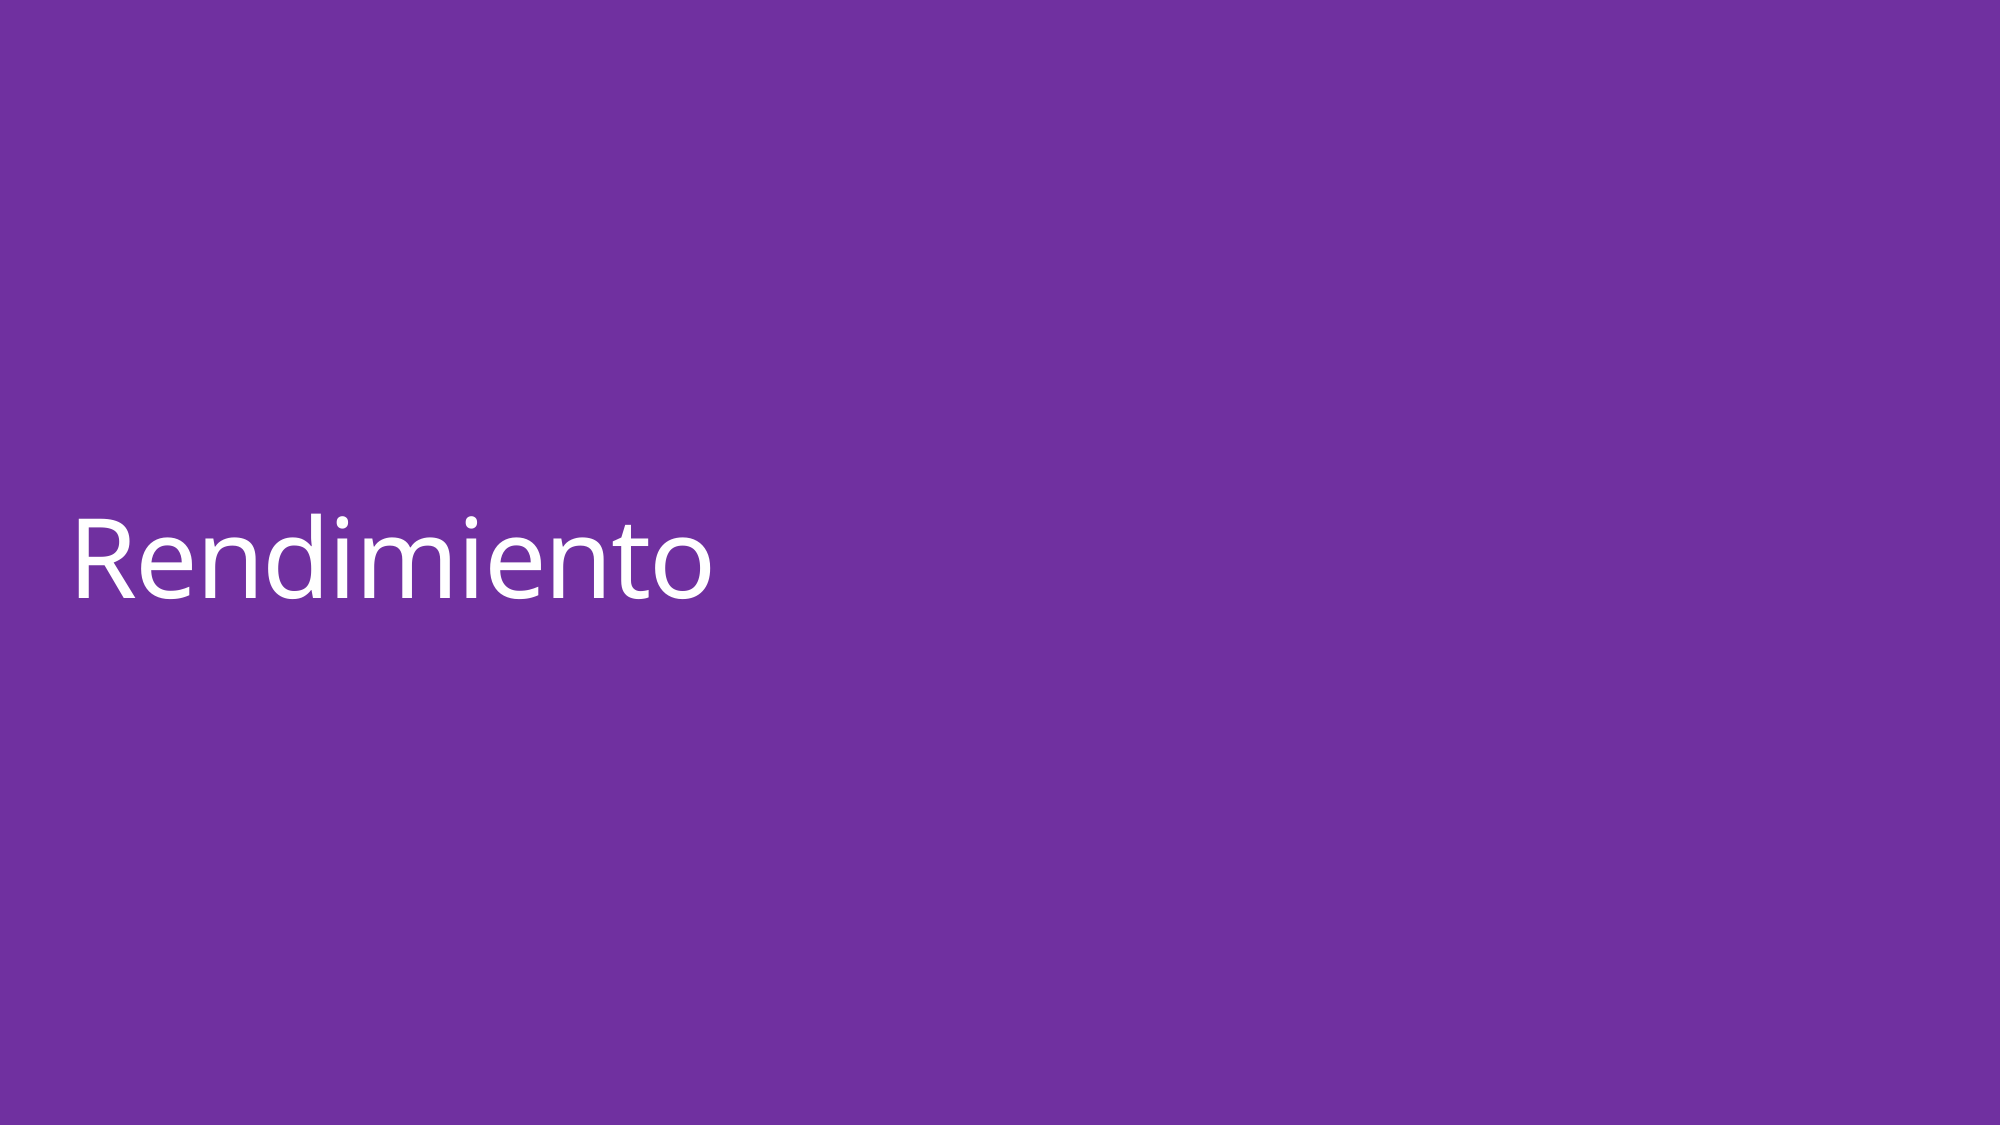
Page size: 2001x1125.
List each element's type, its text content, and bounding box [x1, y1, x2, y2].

title Rendimiento [44, 483, 1954, 642]
